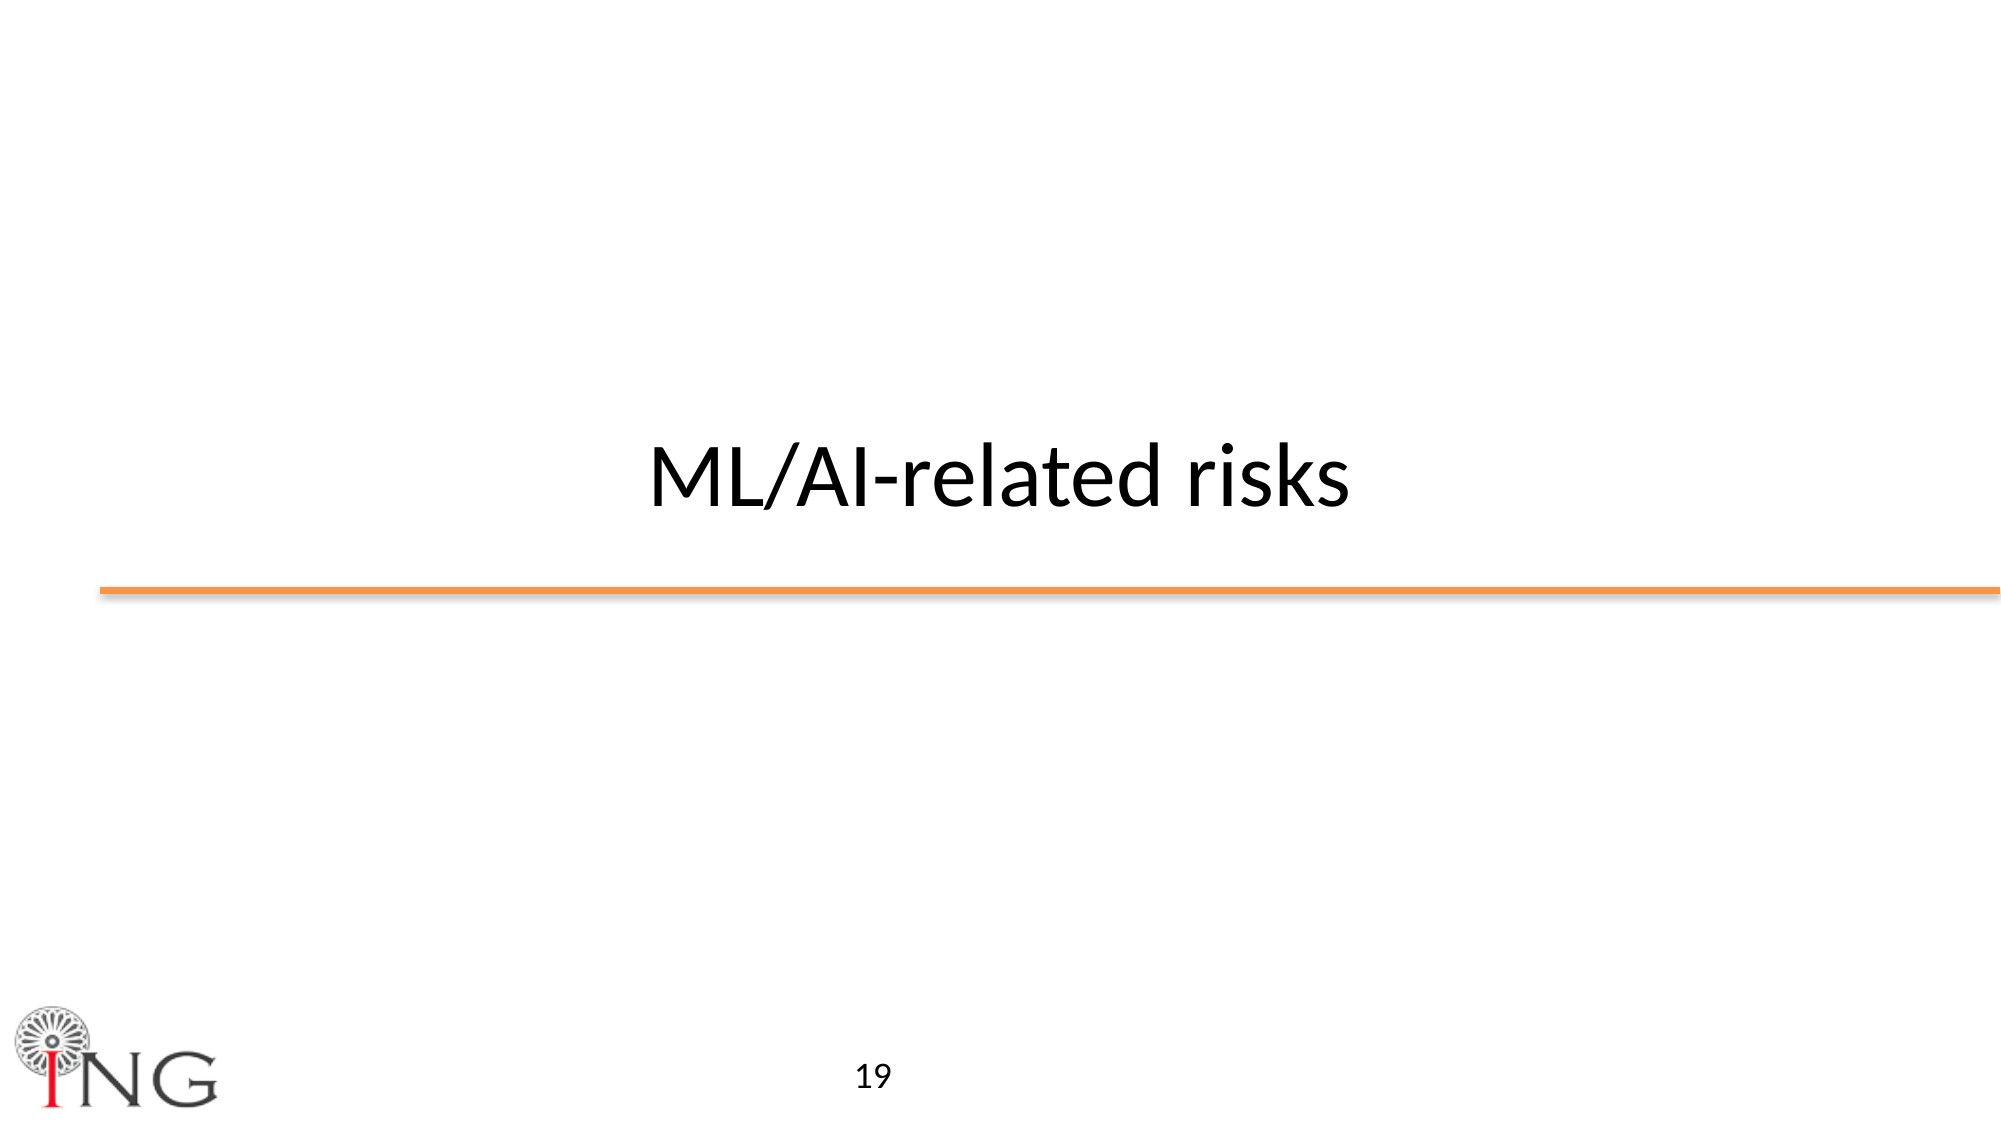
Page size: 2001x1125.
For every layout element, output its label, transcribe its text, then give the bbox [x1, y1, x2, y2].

picture [0, 987, 244, 1125]
slide_number 19 [839, 1043, 1900, 1104]
title ML/AI-related risks [150, 349, 1850, 591]
